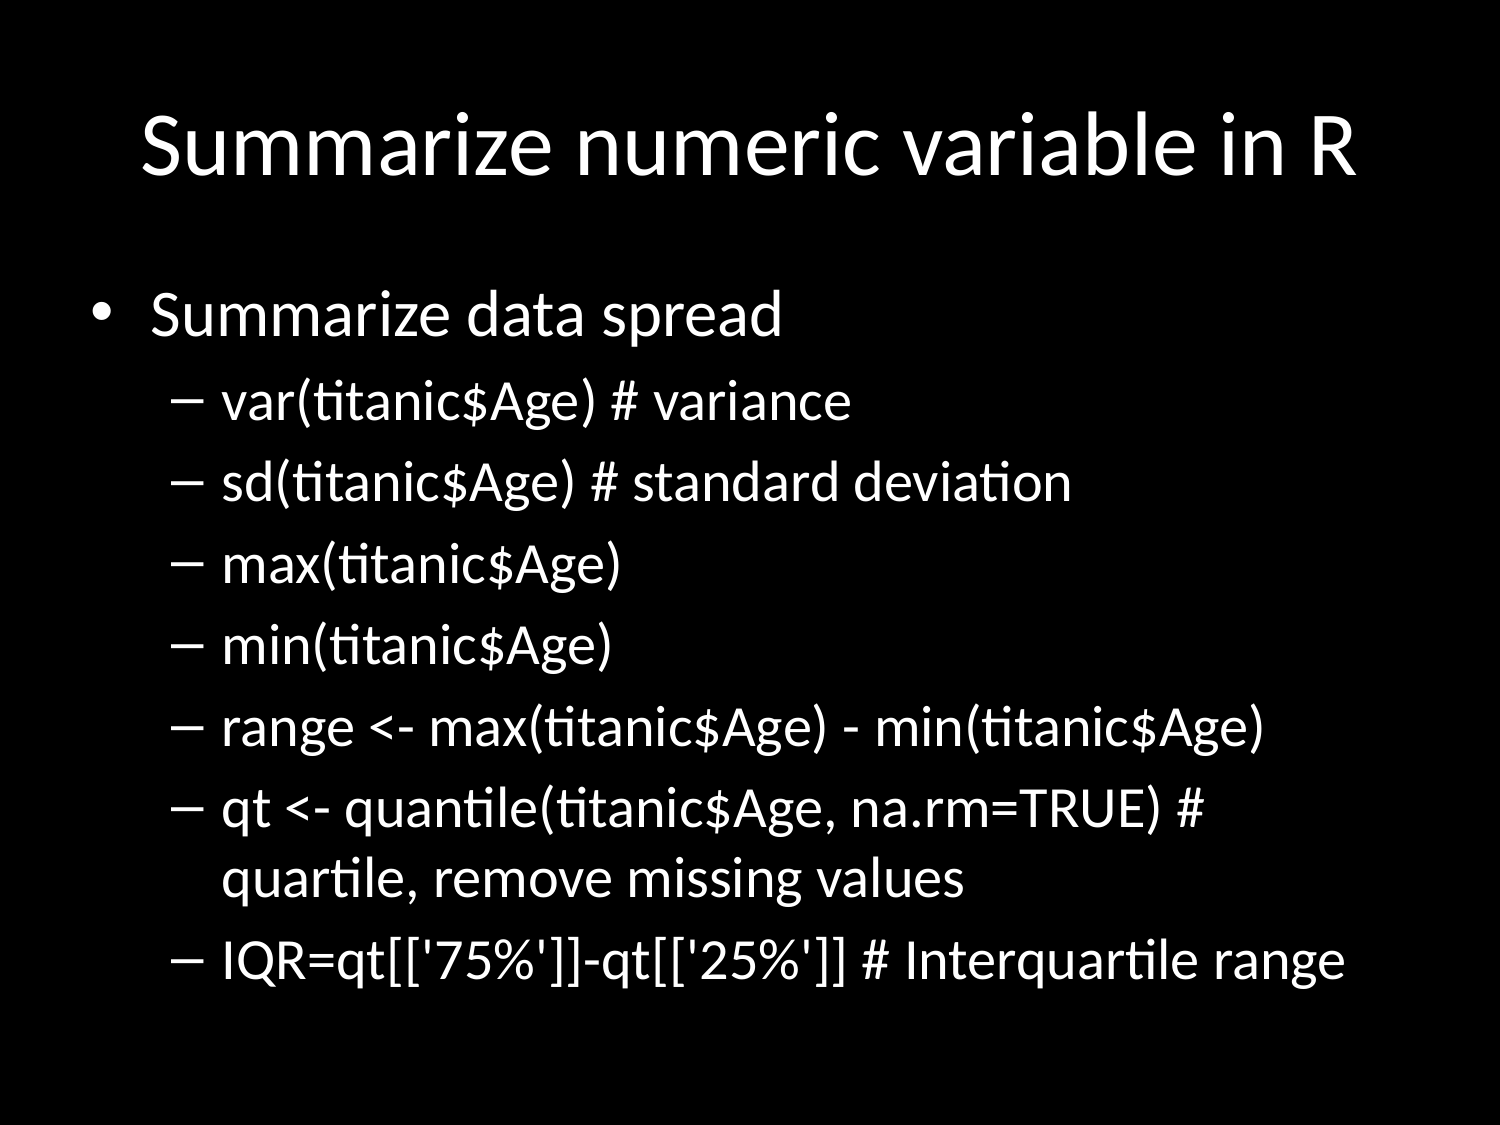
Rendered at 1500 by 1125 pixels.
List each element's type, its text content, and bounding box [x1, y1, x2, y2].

list Summarize data spread var(titanic$Age) # variance sd(titanic$Age) # standard deviation max(titanic$Age) min(titanic$Age) range <- max(titanic$Age) - min(titanic$Age) qt <- quantile(titanic$Age, na.rm=TRUE) # quartile, remove missing values IQR=qt[['75%']]-qt[['25%']] # Interquartile range [75, 262, 1425, 1005]
title Summarize numeric variable in R [75, 45, 1425, 233]
